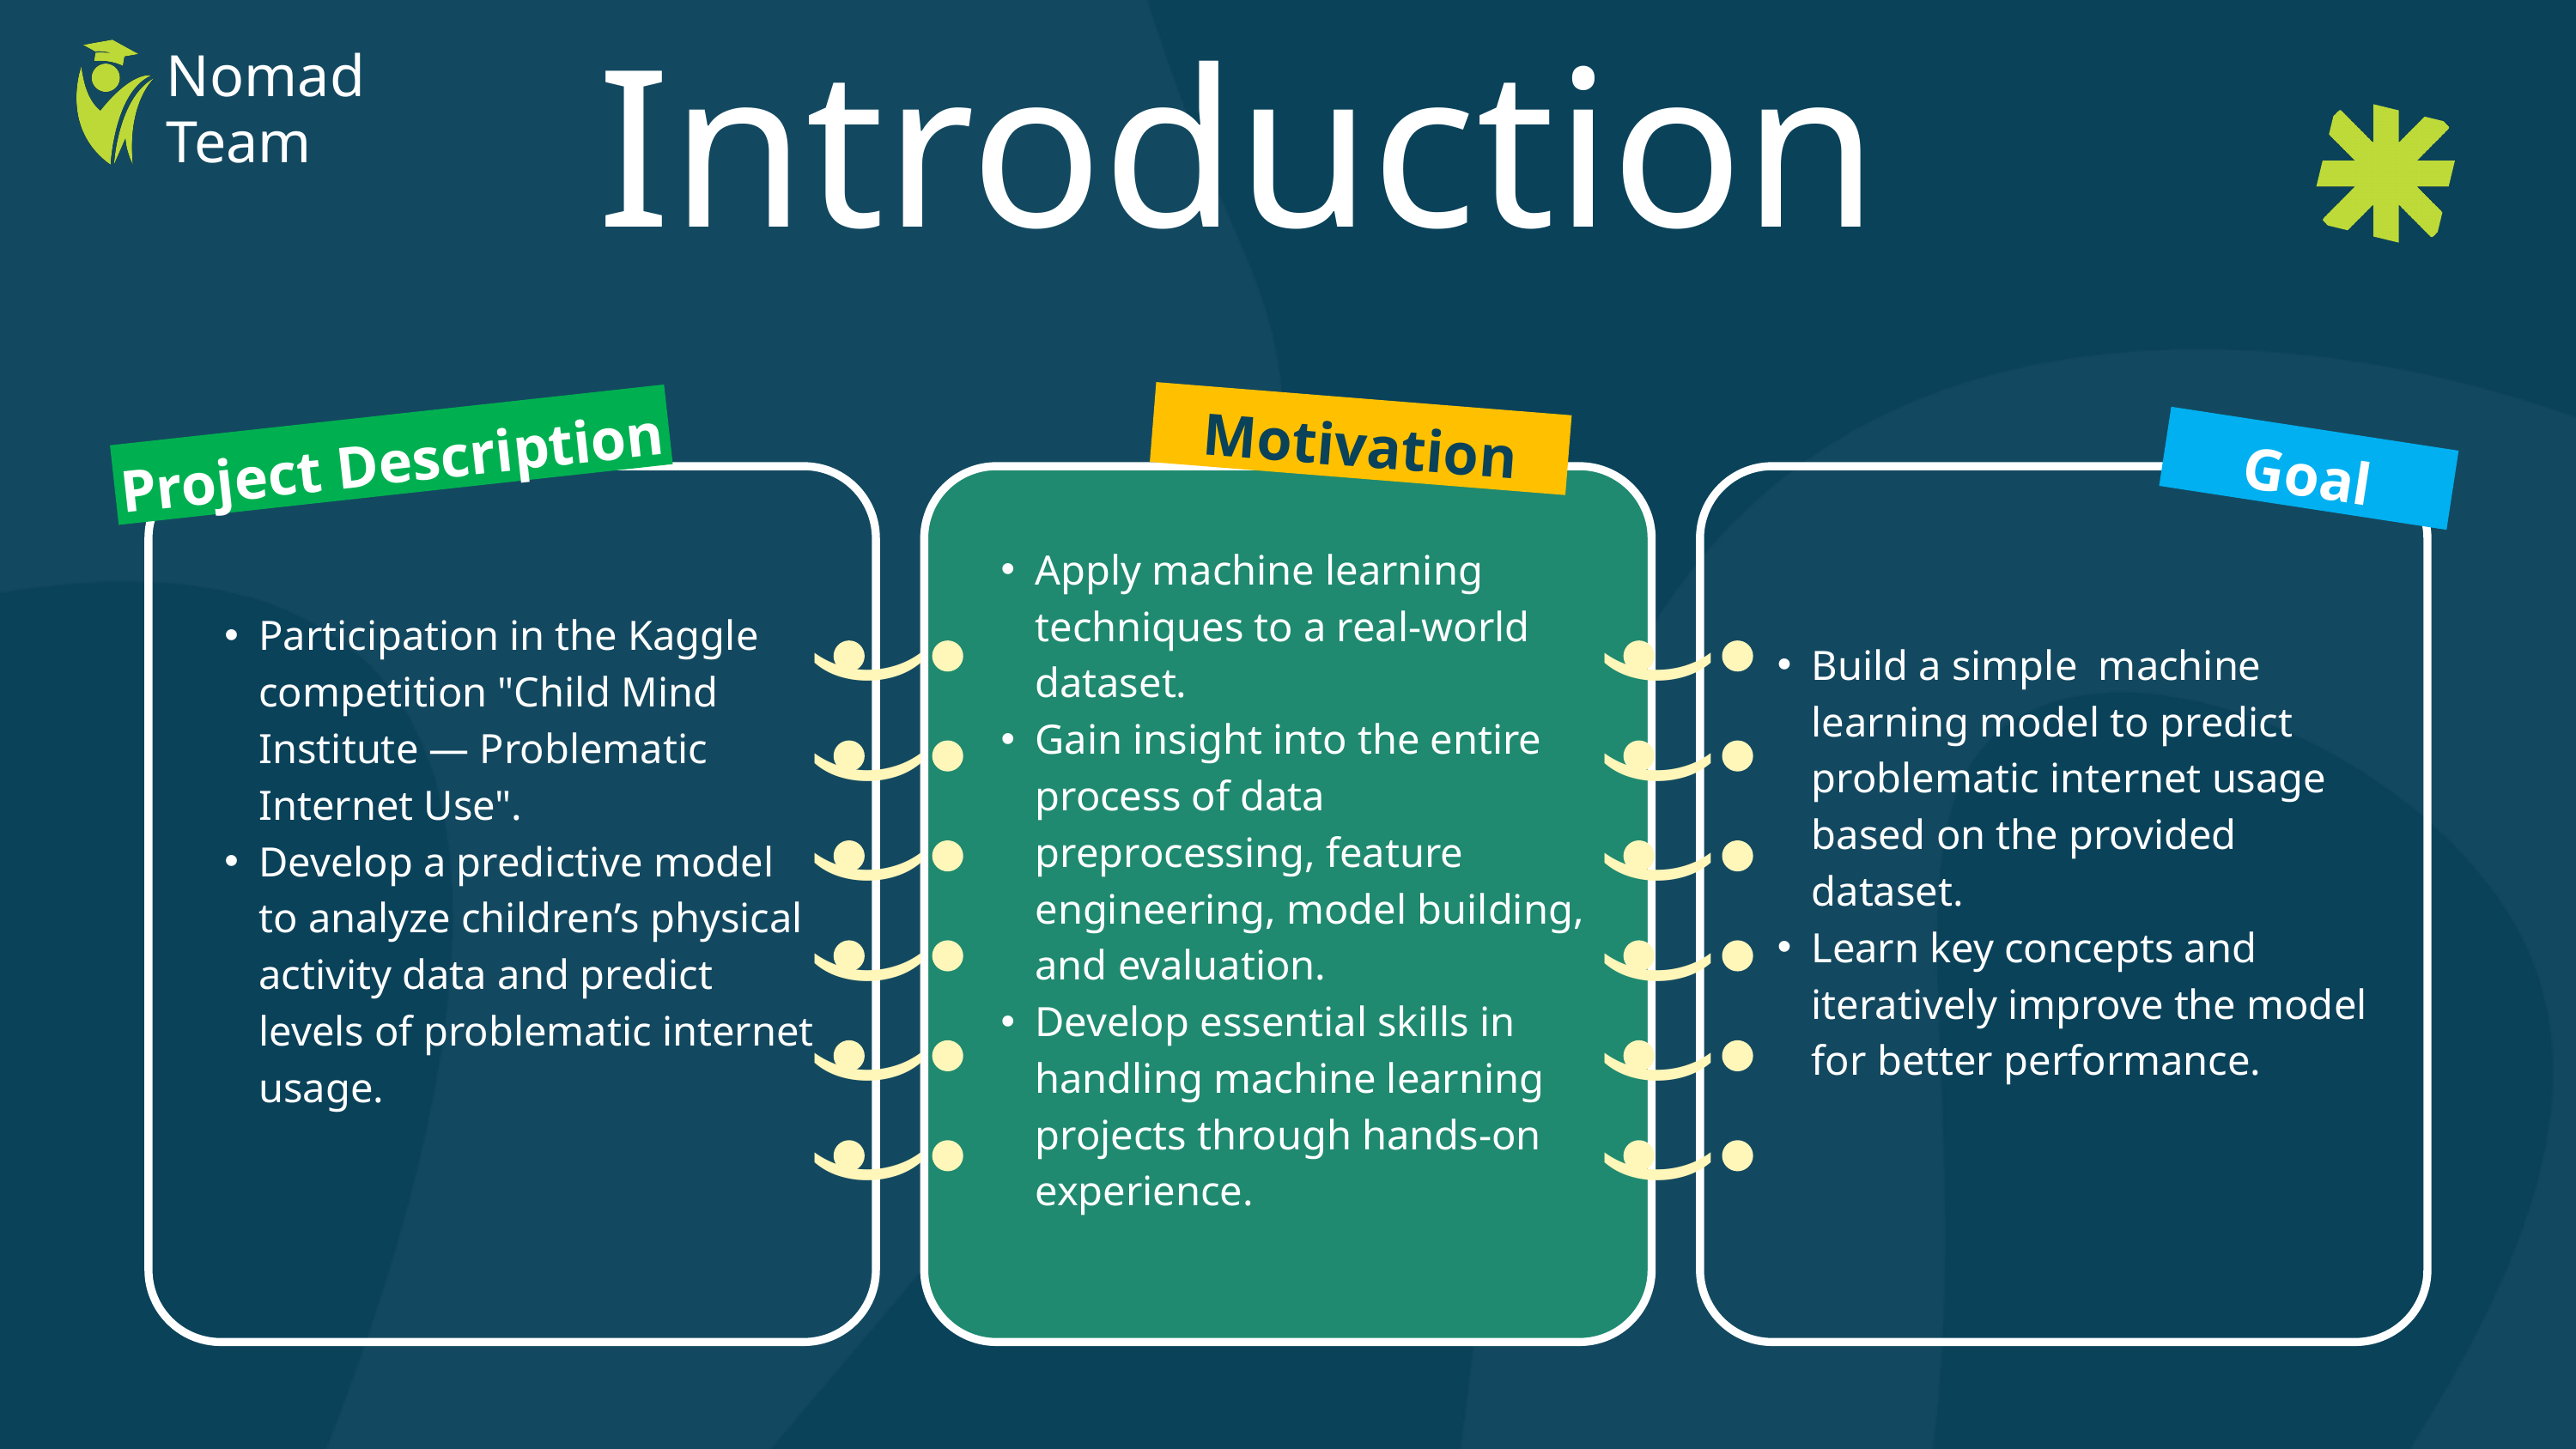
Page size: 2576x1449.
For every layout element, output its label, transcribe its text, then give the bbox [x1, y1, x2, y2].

text_box Project Description [110, 384, 673, 525]
text_box Motivation [1150, 382, 1572, 464]
text_box Introduction [453, 130, 2023, 271]
text_box Goal [2162, 406, 2459, 530]
text_box [2308, 95, 2464, 252]
text_box [0, 0, 2576, 1449]
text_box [58, 39, 430, 174]
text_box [148, 465, 877, 1343]
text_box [1611, 640, 1757, 1189]
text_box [924, 465, 1652, 1343]
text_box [1699, 465, 2428, 1343]
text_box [821, 640, 967, 1189]
